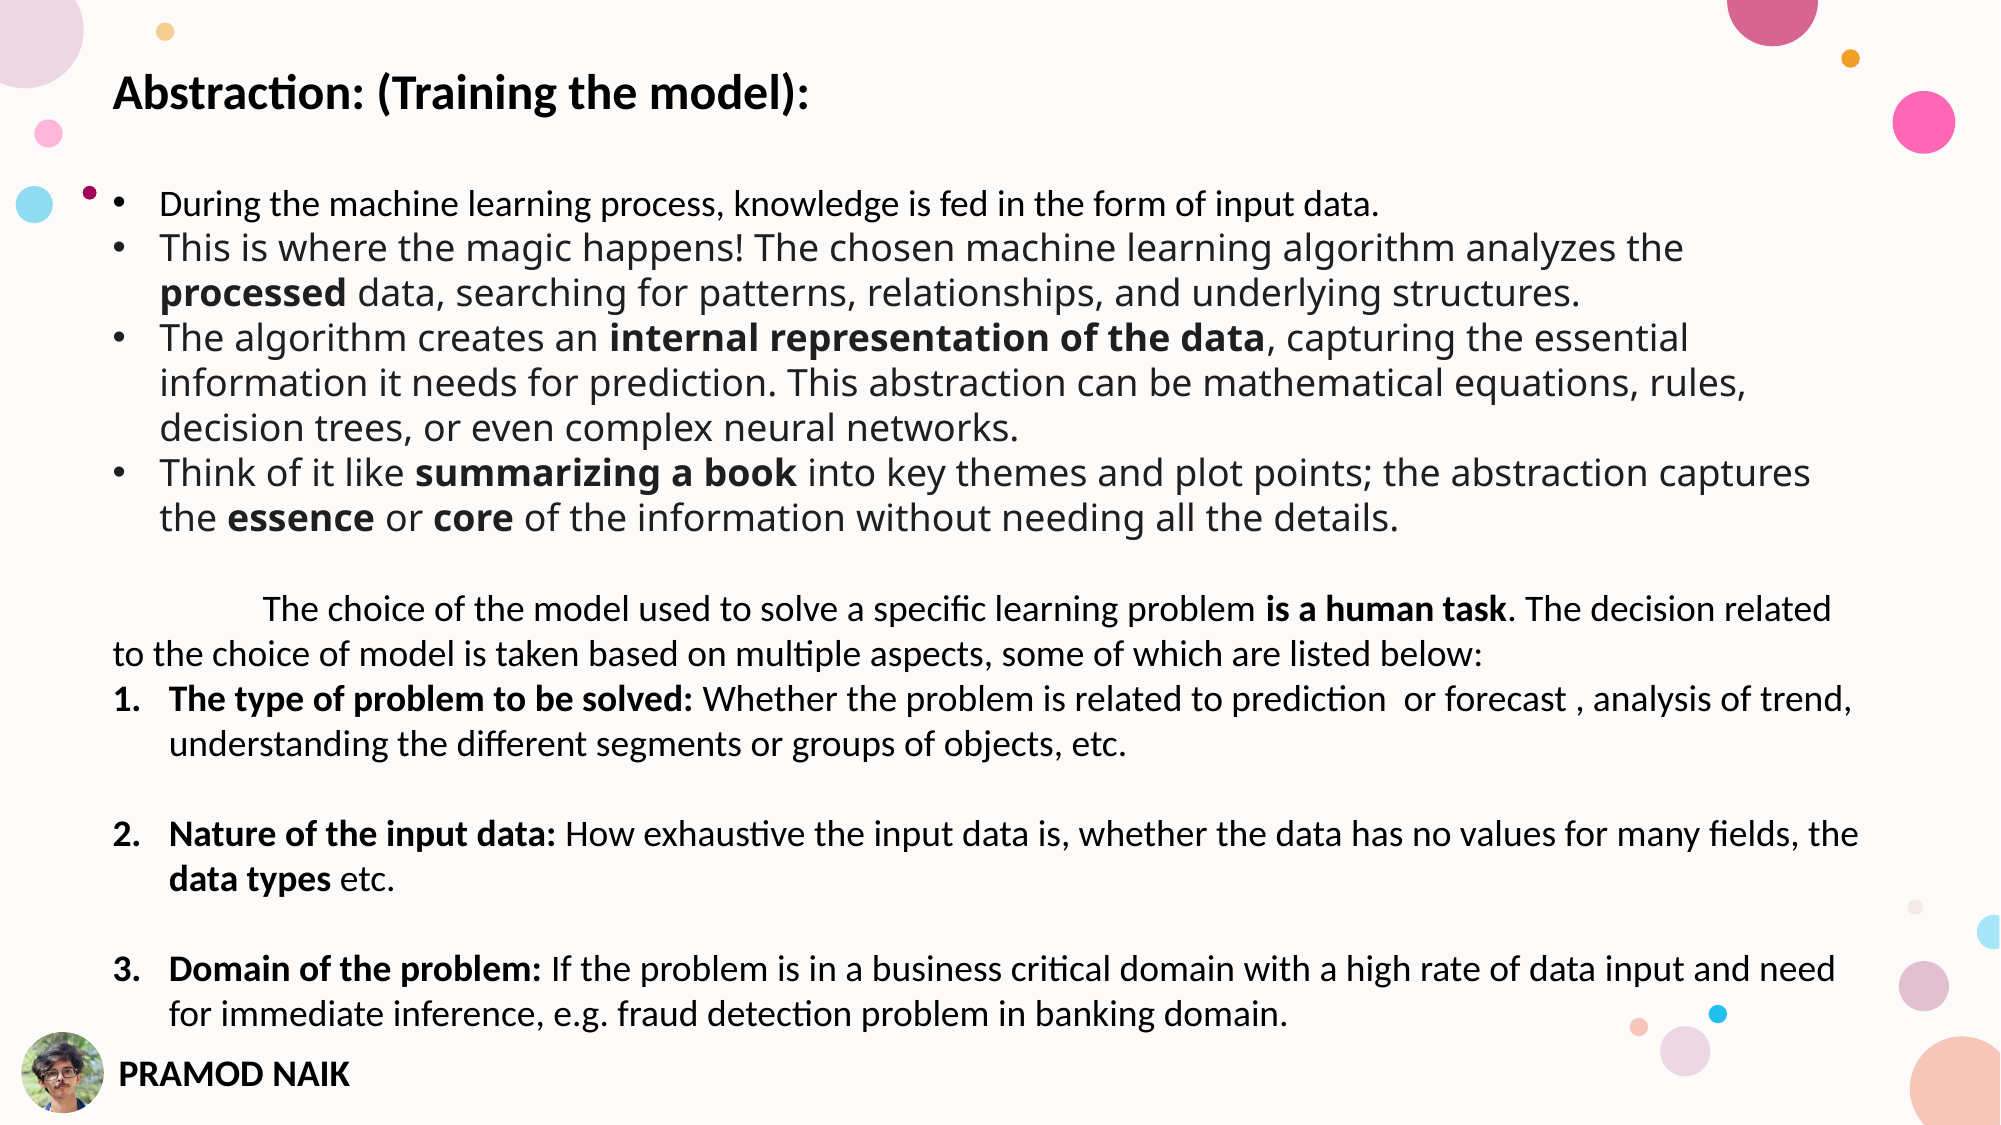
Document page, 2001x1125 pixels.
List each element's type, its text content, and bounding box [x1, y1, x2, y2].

text_box Abstraction: (Training the model): During the machine learning process, knowledge is fed in the form of input data. This is where the magic happens! The chosen machine learning algorithm analyzes the processed data, searching for patterns, relationships, and underlying structures. The algorithm creates an internal representation of the data, capturing the essential information it needs for prediction. This abstraction can be mathematical equations, rules, decision trees, or even complex neural networks. Think of it like summarizing a book into key themes and plot points; the abstraction captures the essence or core of the information without needing all the details. The choice of the model used to solve a specific learning problem is a human task. The decision related to the choice of model is taken based on multiple aspects, some of which are listed below: The type of problem to be solved: Whether the problem is related to prediction or forecast , analysis of trend, understanding the different segments or groups of objects, etc. Nature of the input data: How exhaustive the input data is, whether the data has no values for many fields, the data types etc. Domain of the problem: If the problem is in a business critical domain with a high rate of data input and need for immediate inference, e.g. fraud detection problem in banking domain. [97, 51, 1884, 1042]
picture [21, 1031, 104, 1114]
